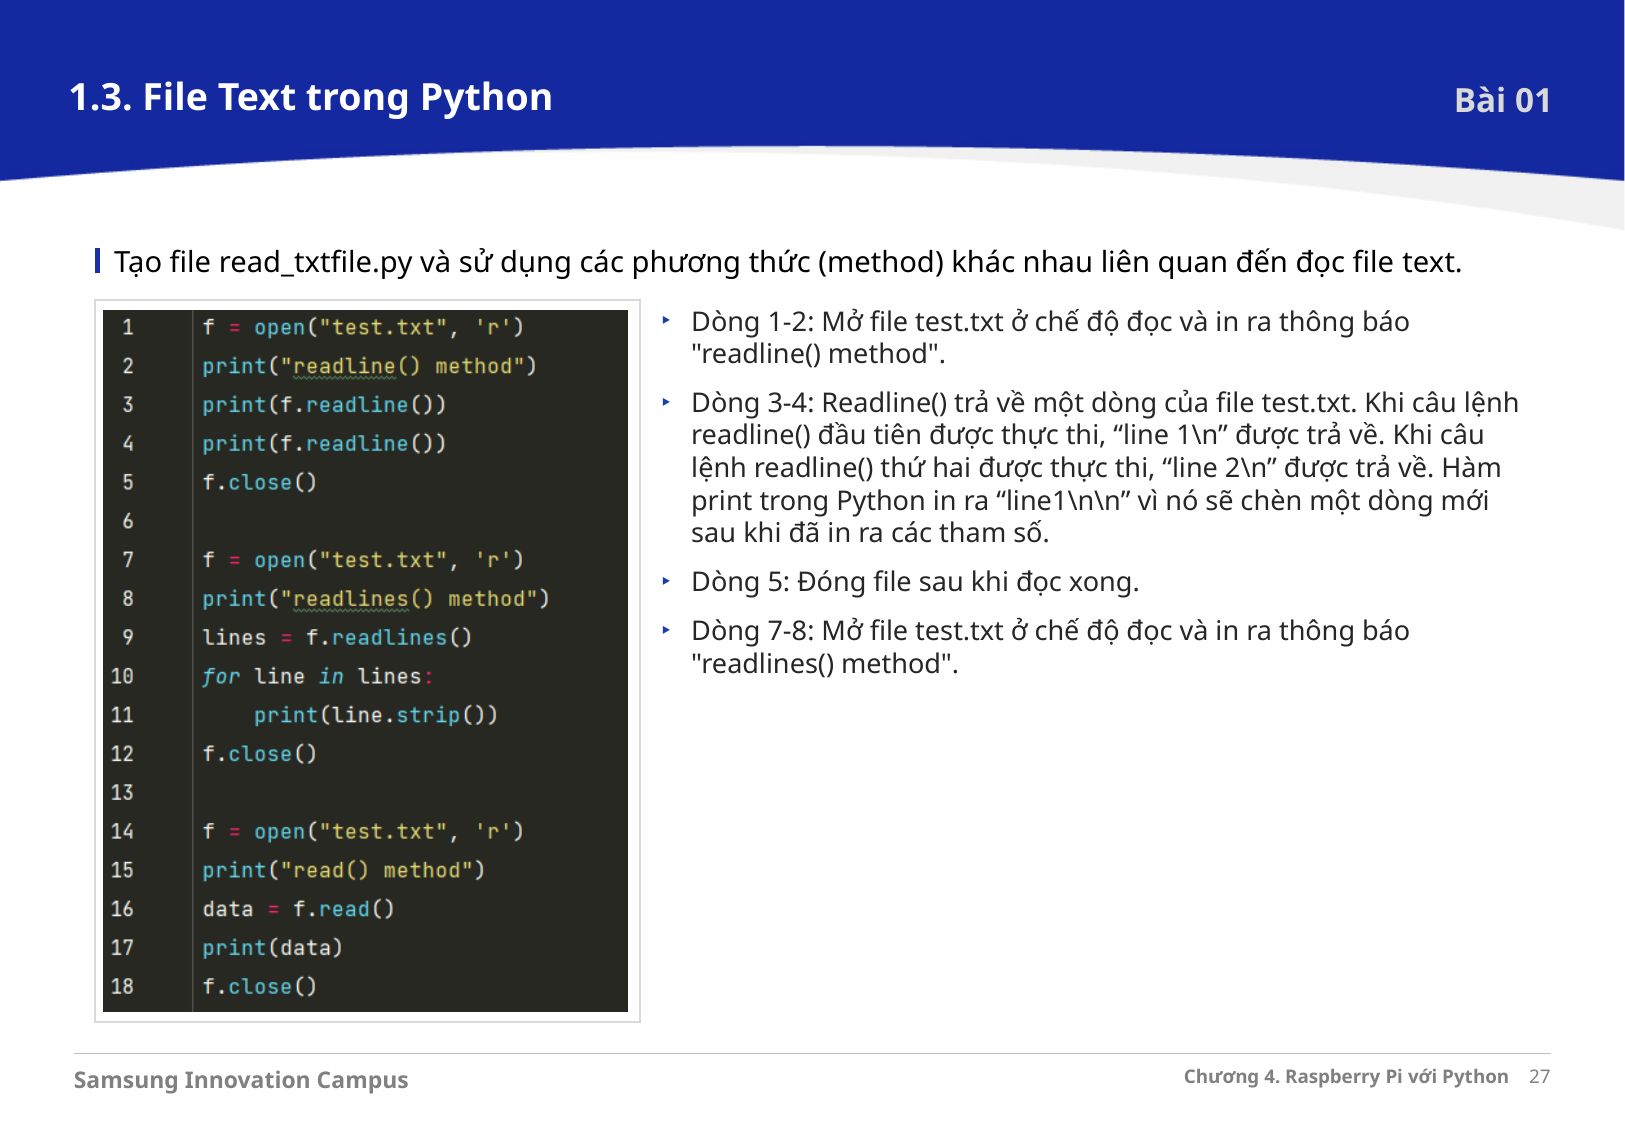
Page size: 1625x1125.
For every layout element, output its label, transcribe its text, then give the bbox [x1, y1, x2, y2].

picture [0, 0, 1625, 1125]
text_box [95, 299, 640, 1023]
text_box 1.3. File Text trong Python [67, 72, 1025, 119]
text_box Tạo file read_txtfile.py và sử dụng các phương thức (method) khác nhau liên quan đến đọc file text. [94, 242, 1510, 279]
text_box Bài 01 [1422, 78, 1554, 119]
text_box Dòng 1-2: Mở file test.txt ở chế độ đọc và in ra thông báo "readline() method". Dòng 3-4: Readline() trả về một dòng của file test.txt. Khi câu lệnh readline() đầu tiên được thực thi, “line 1\n” được trả về. Khi câu lệnh readline() thứ hai được thực thi, “line 2\n” được trả về. Hàm print trong Python in ra “line1\n\n” vì nó sẽ chèn một dòng mới sau khi đã in ra các tham số. Dòng 5: Đóng file sau khi đọc xong. Dòng 7-8: Mở file test.txt ở chế độ đọc và in ra thông báo "readlines() method". [660, 291, 1554, 691]
